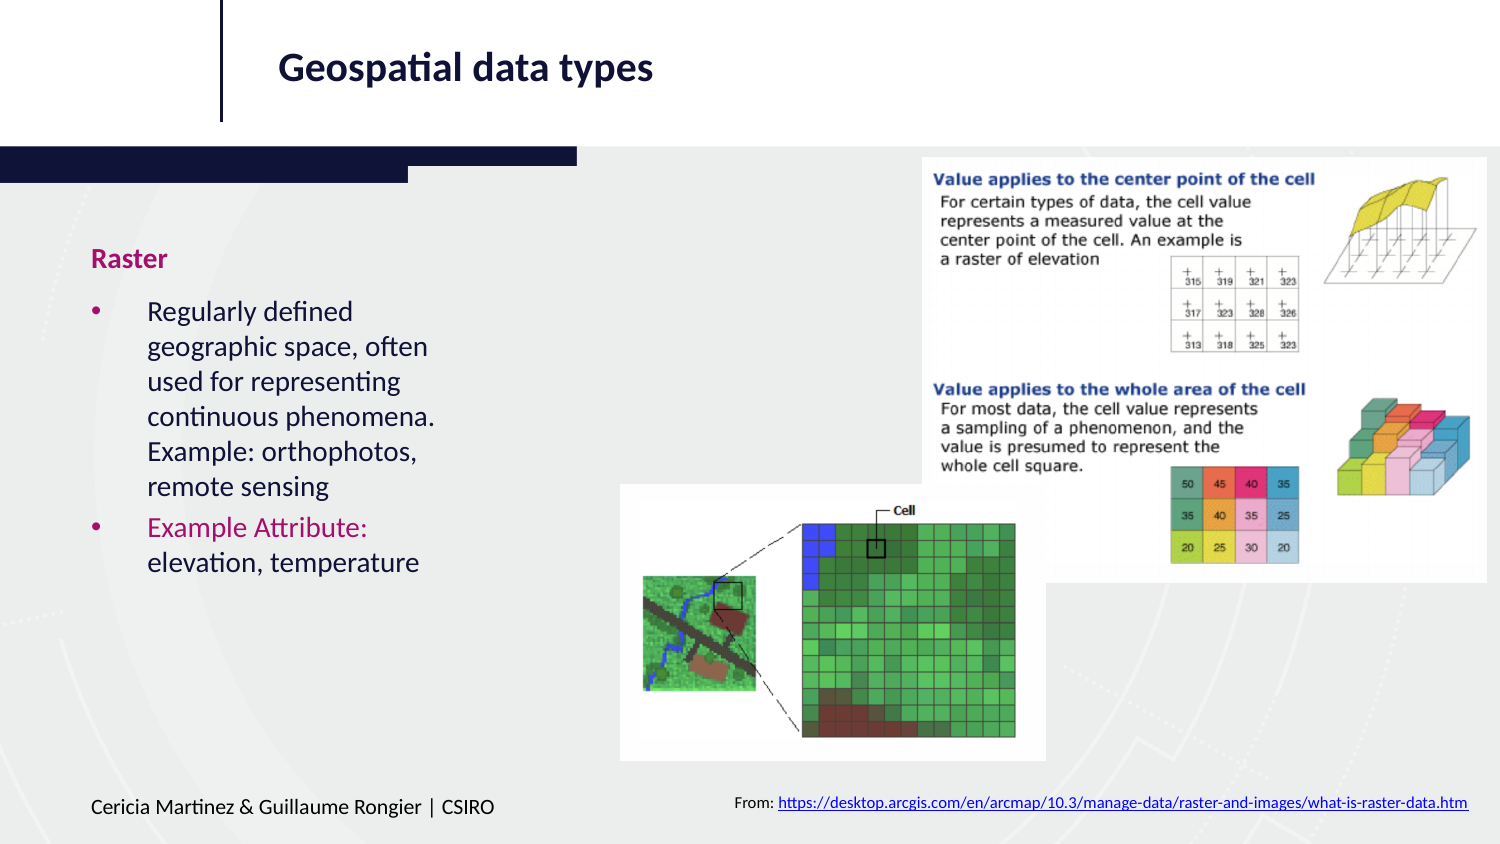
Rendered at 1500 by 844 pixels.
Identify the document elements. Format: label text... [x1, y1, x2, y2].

list Geospatial data types [263, 32, 1404, 106]
list Cericia Martinez & Guillaume Rongier | CSIRO [76, 784, 1217, 821]
text_box From: https://desktop.arcgis.com/en/arcmap/10.3/manage-data/raster-and-images/what-is-raster-data.htm [719, 784, 1500, 820]
list Raster [76, 231, 916, 268]
list Regularly defined geographic space, often used for representing continuous phenomena. Example: orthophotos, remote sensing Example Attribute: elevation, temperature [76, 285, 473, 763]
picture [0, 0, 1500, 844]
